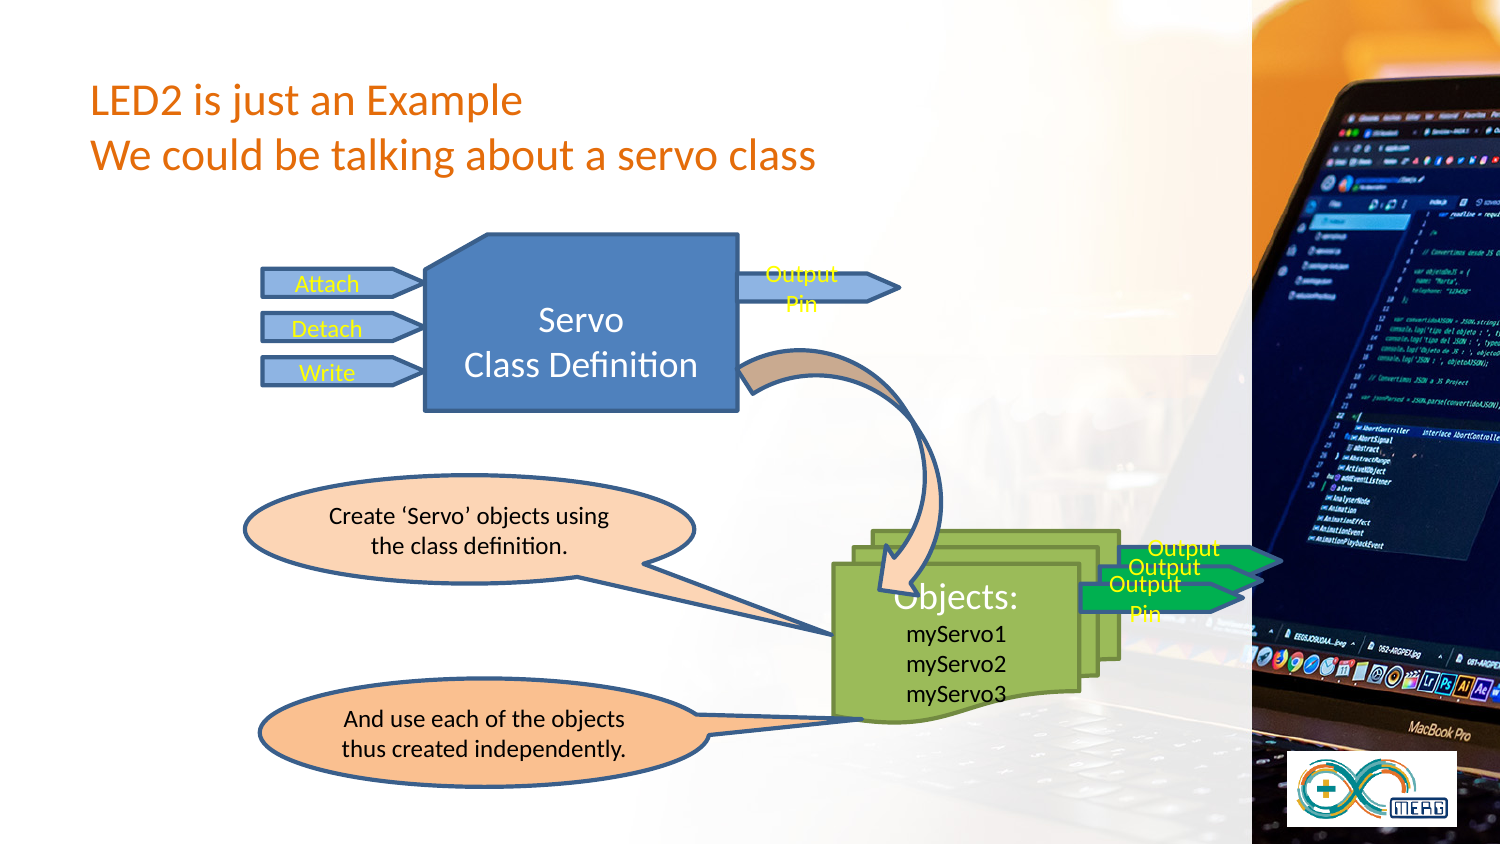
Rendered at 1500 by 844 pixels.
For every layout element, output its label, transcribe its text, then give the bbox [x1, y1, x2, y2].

title LED2 is just an Example We could be talking about a servo class [75, 61, 1226, 187]
picture [0, 0, 1500, 844]
text_box And use each of the objects thus created independently. [257, 731, 769, 789]
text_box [262, 234, 900, 311]
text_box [244, 312, 1120, 724]
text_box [1080, 546, 1282, 613]
